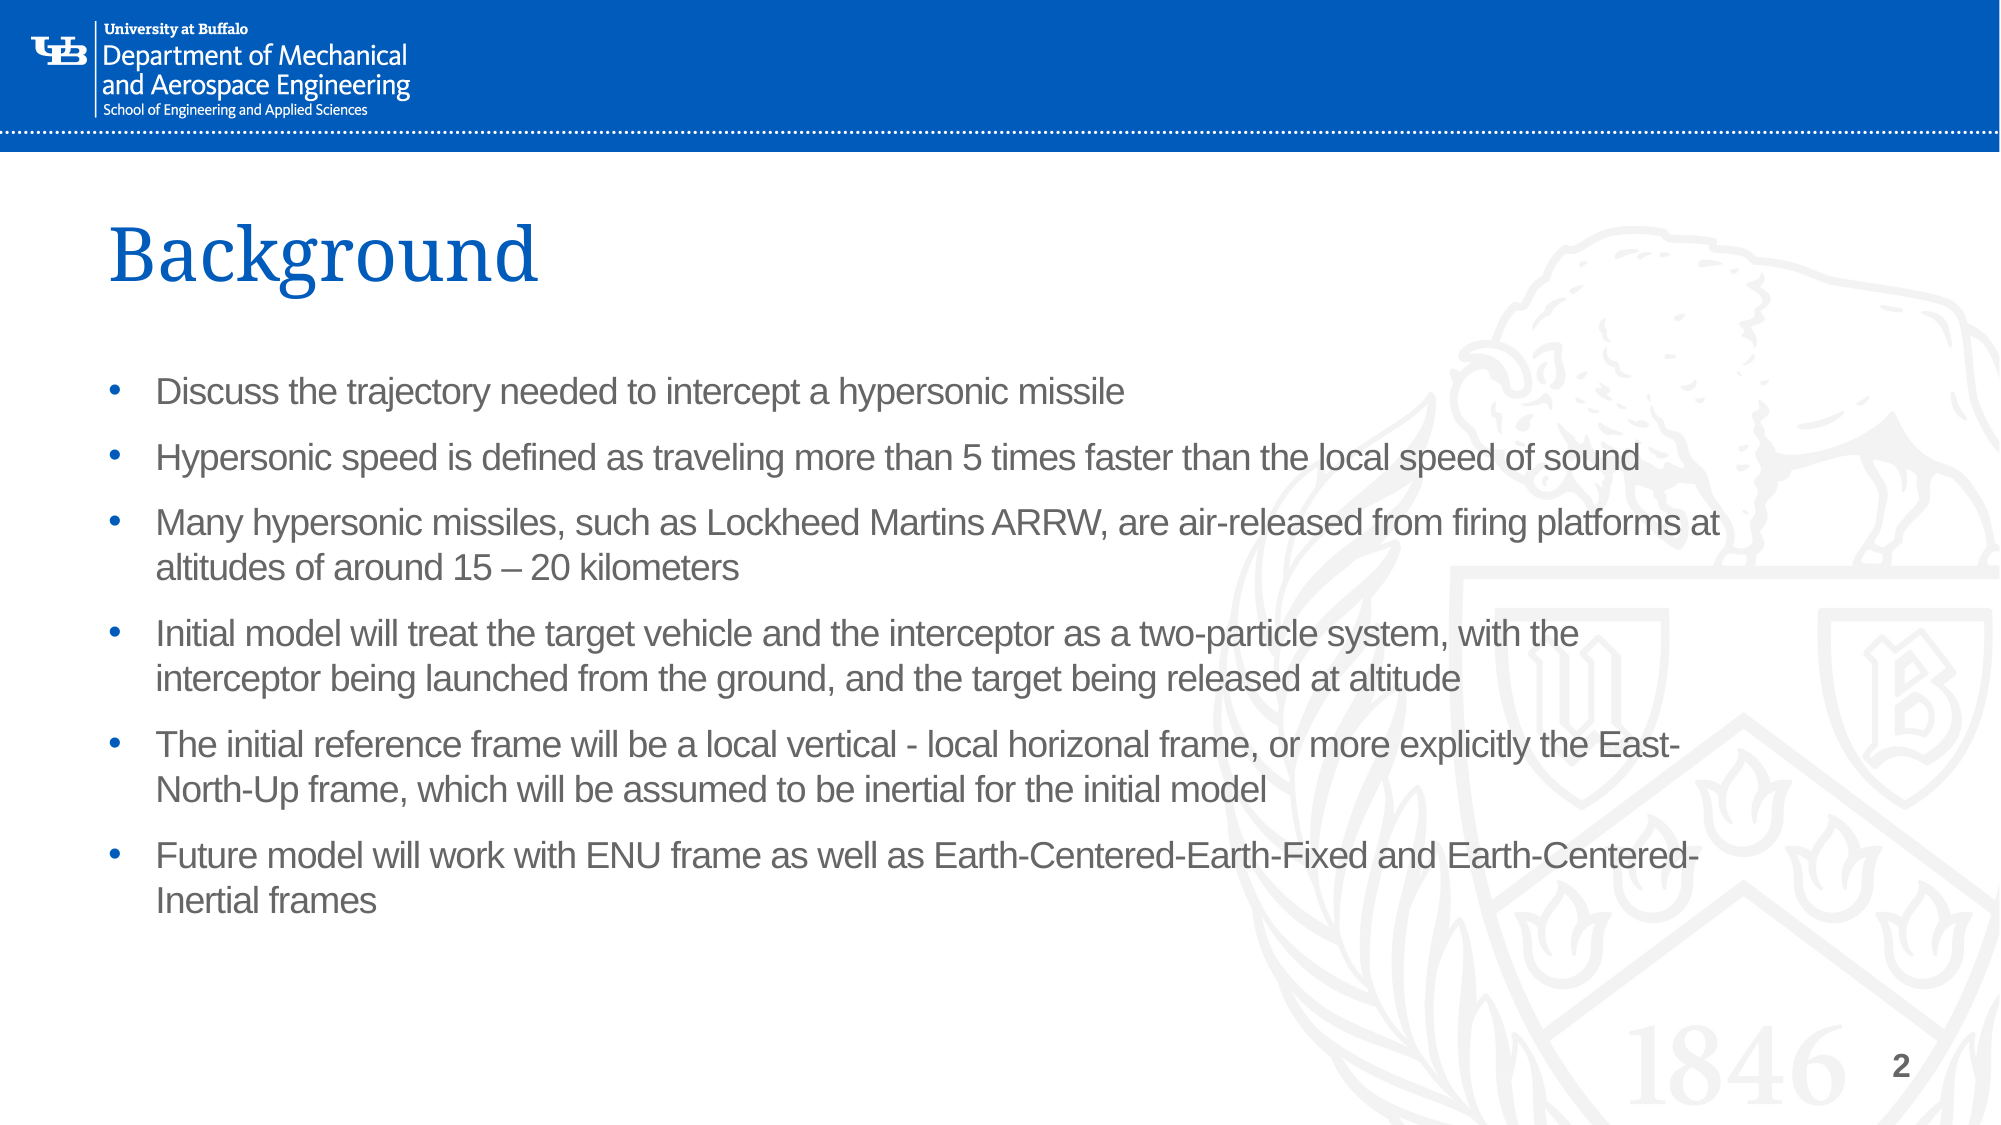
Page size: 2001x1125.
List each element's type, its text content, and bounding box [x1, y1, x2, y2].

title Background [93, 216, 1819, 335]
picture [0, 0, 2000, 1125]
list Discuss the trajectory needed to intercept a hypersonic missile Hypersonic speed is defined as traveling more than 5 times faster than the local speed of sound Many hypersonic missiles, such as Lockheed Martins ARRW, are air-released from firing platforms at altitudes of around 15 – 20 kilometers Initial model will treat the target vehicle and the interceptor as a two-particle system, with the interceptor being launched from the ground, and the target being released at altitude The initial reference frame will be a local vertical - local horizonal frame, or more explicitly the East-North-Up frame, which will be assumed to be inertial for the initial model Future model will work with ENU frame as well as Earth-Centered-Earth-Fixed and Earth-Centered-Inertial frames [93, 359, 1740, 981]
